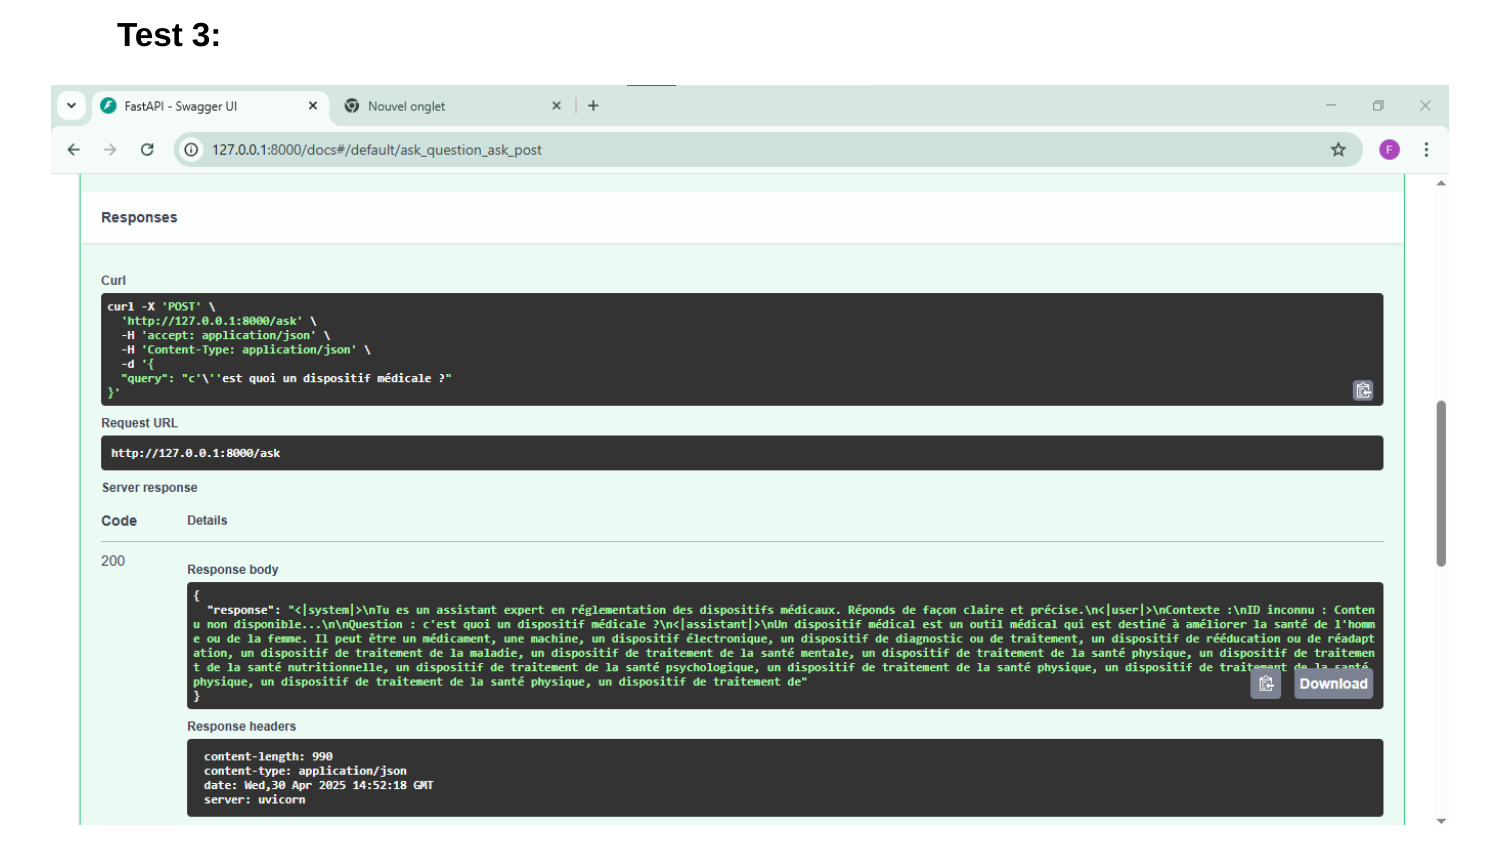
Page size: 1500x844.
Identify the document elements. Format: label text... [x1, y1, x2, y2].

text_box Test 3: [102, 5, 1367, 84]
picture [50, 85, 1449, 825]
